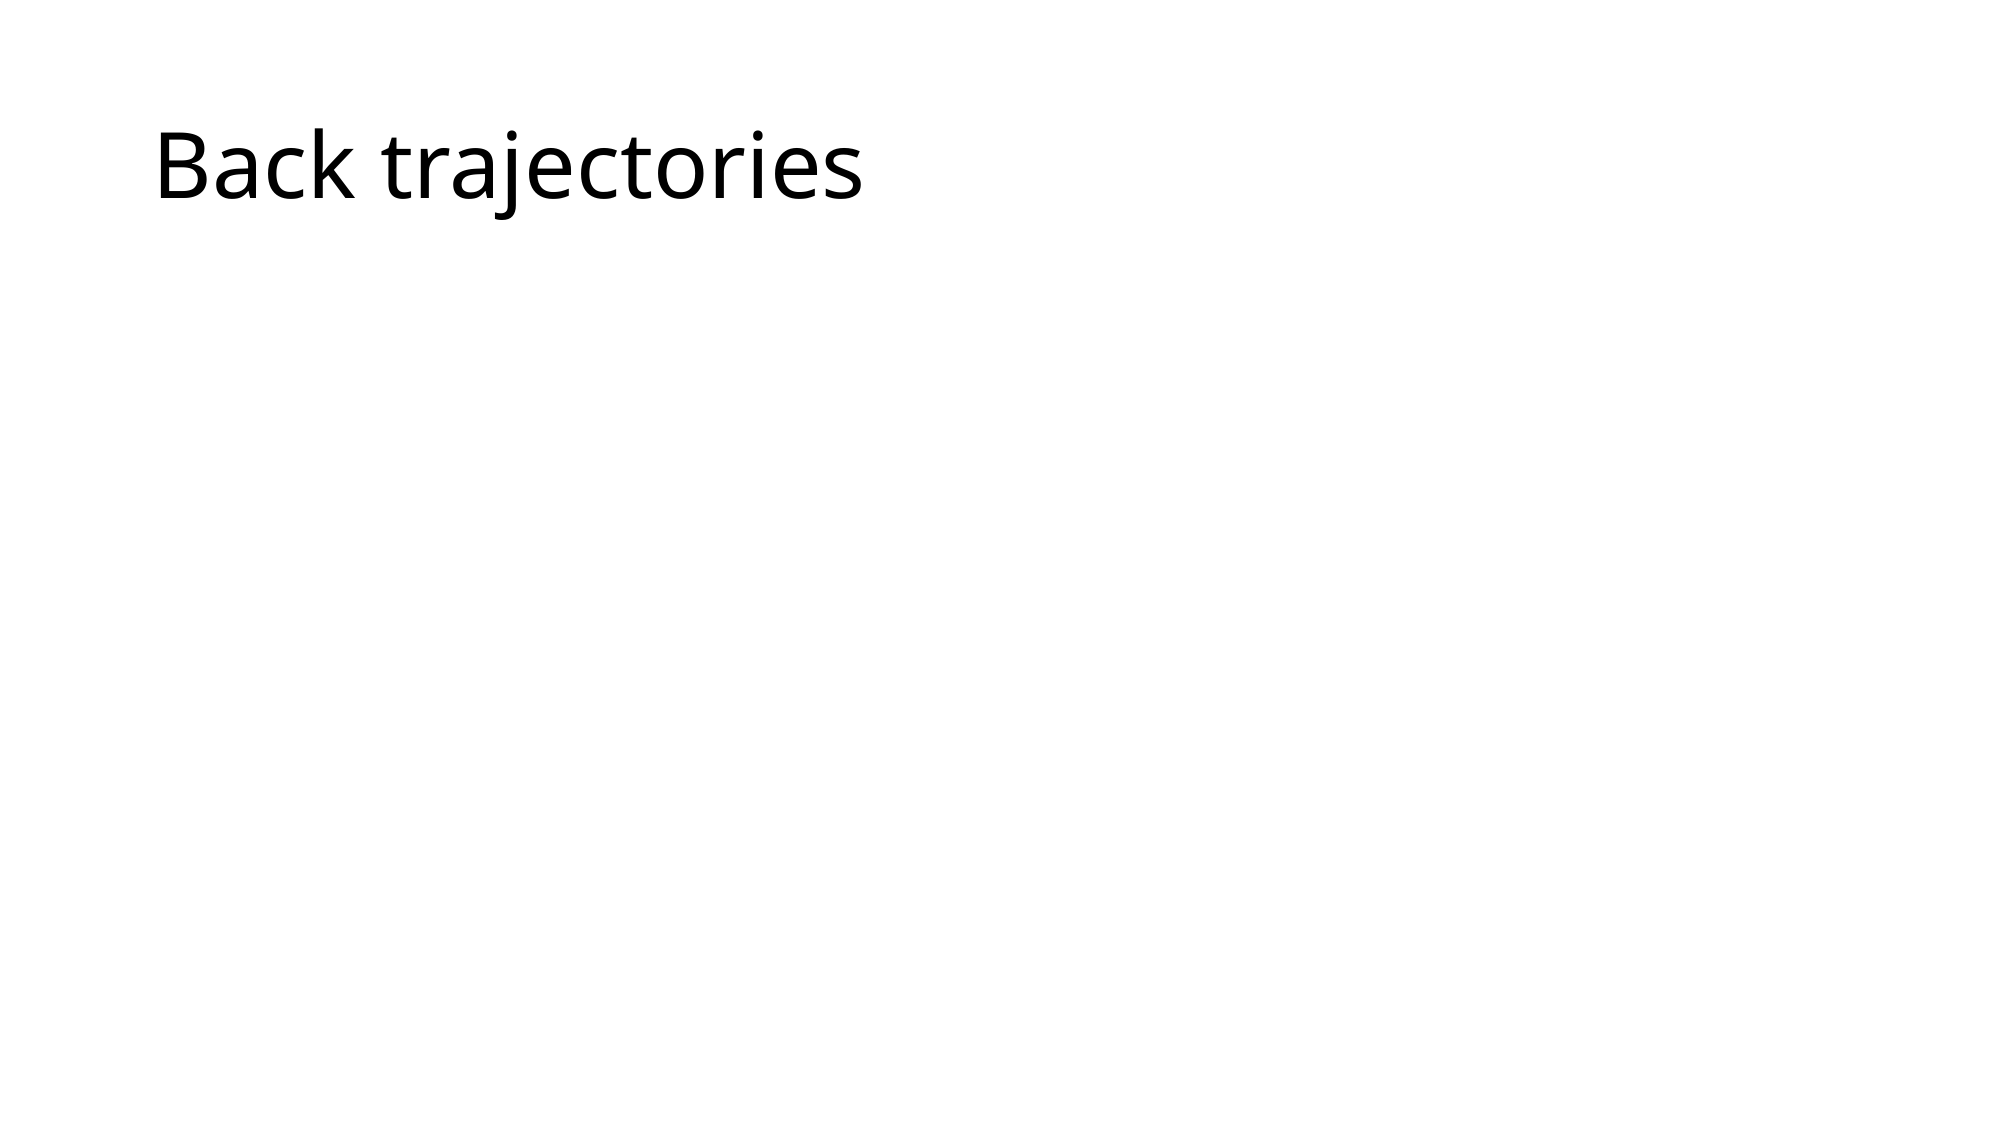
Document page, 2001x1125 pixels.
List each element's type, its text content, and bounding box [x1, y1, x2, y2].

title Back trajectories [137, 59, 1863, 278]
